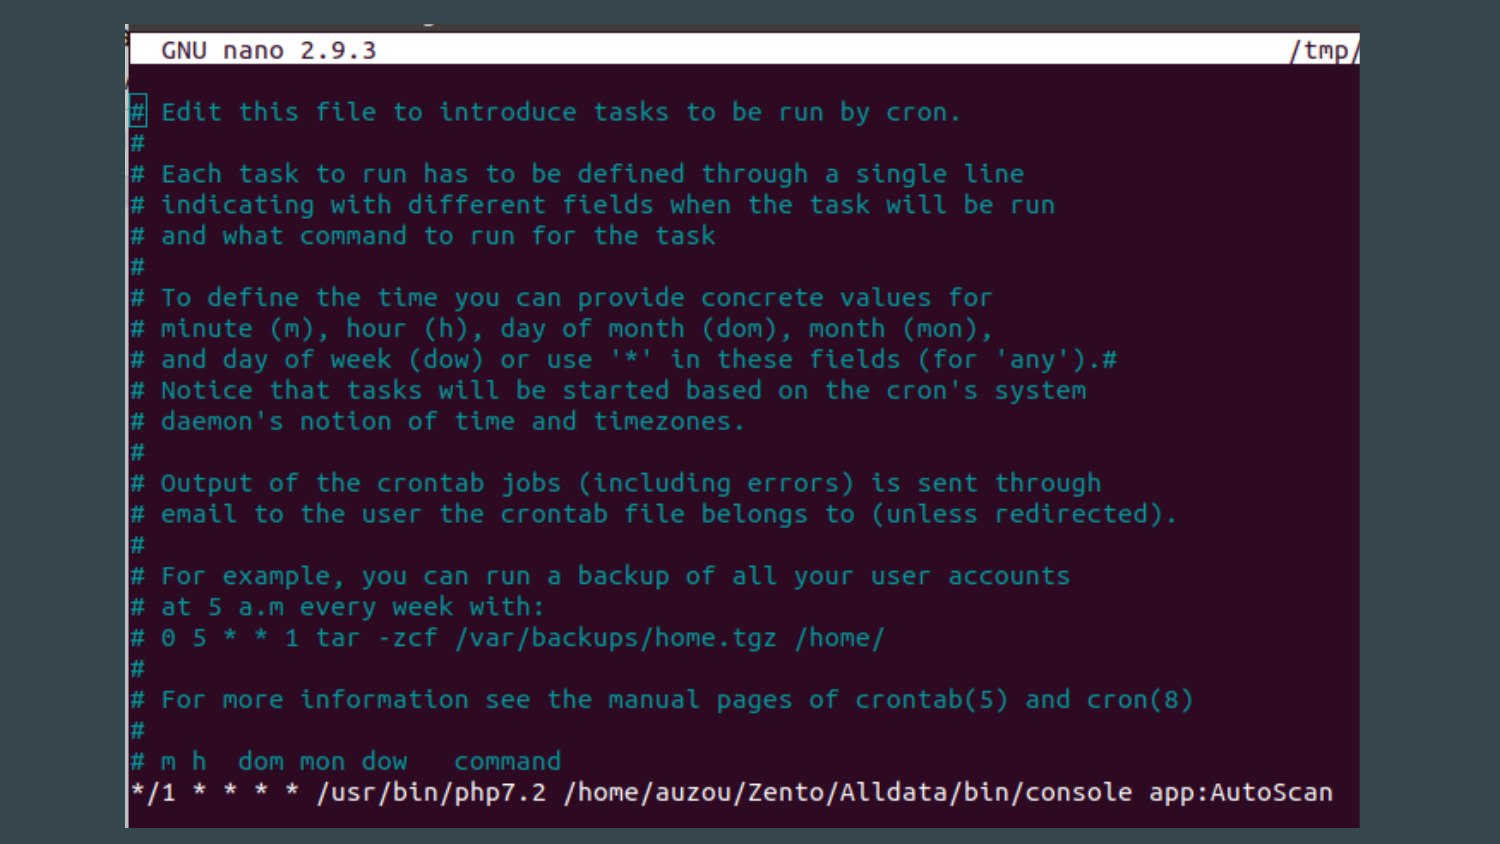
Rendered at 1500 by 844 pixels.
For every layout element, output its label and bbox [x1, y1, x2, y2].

picture [124, 24, 1360, 828]
